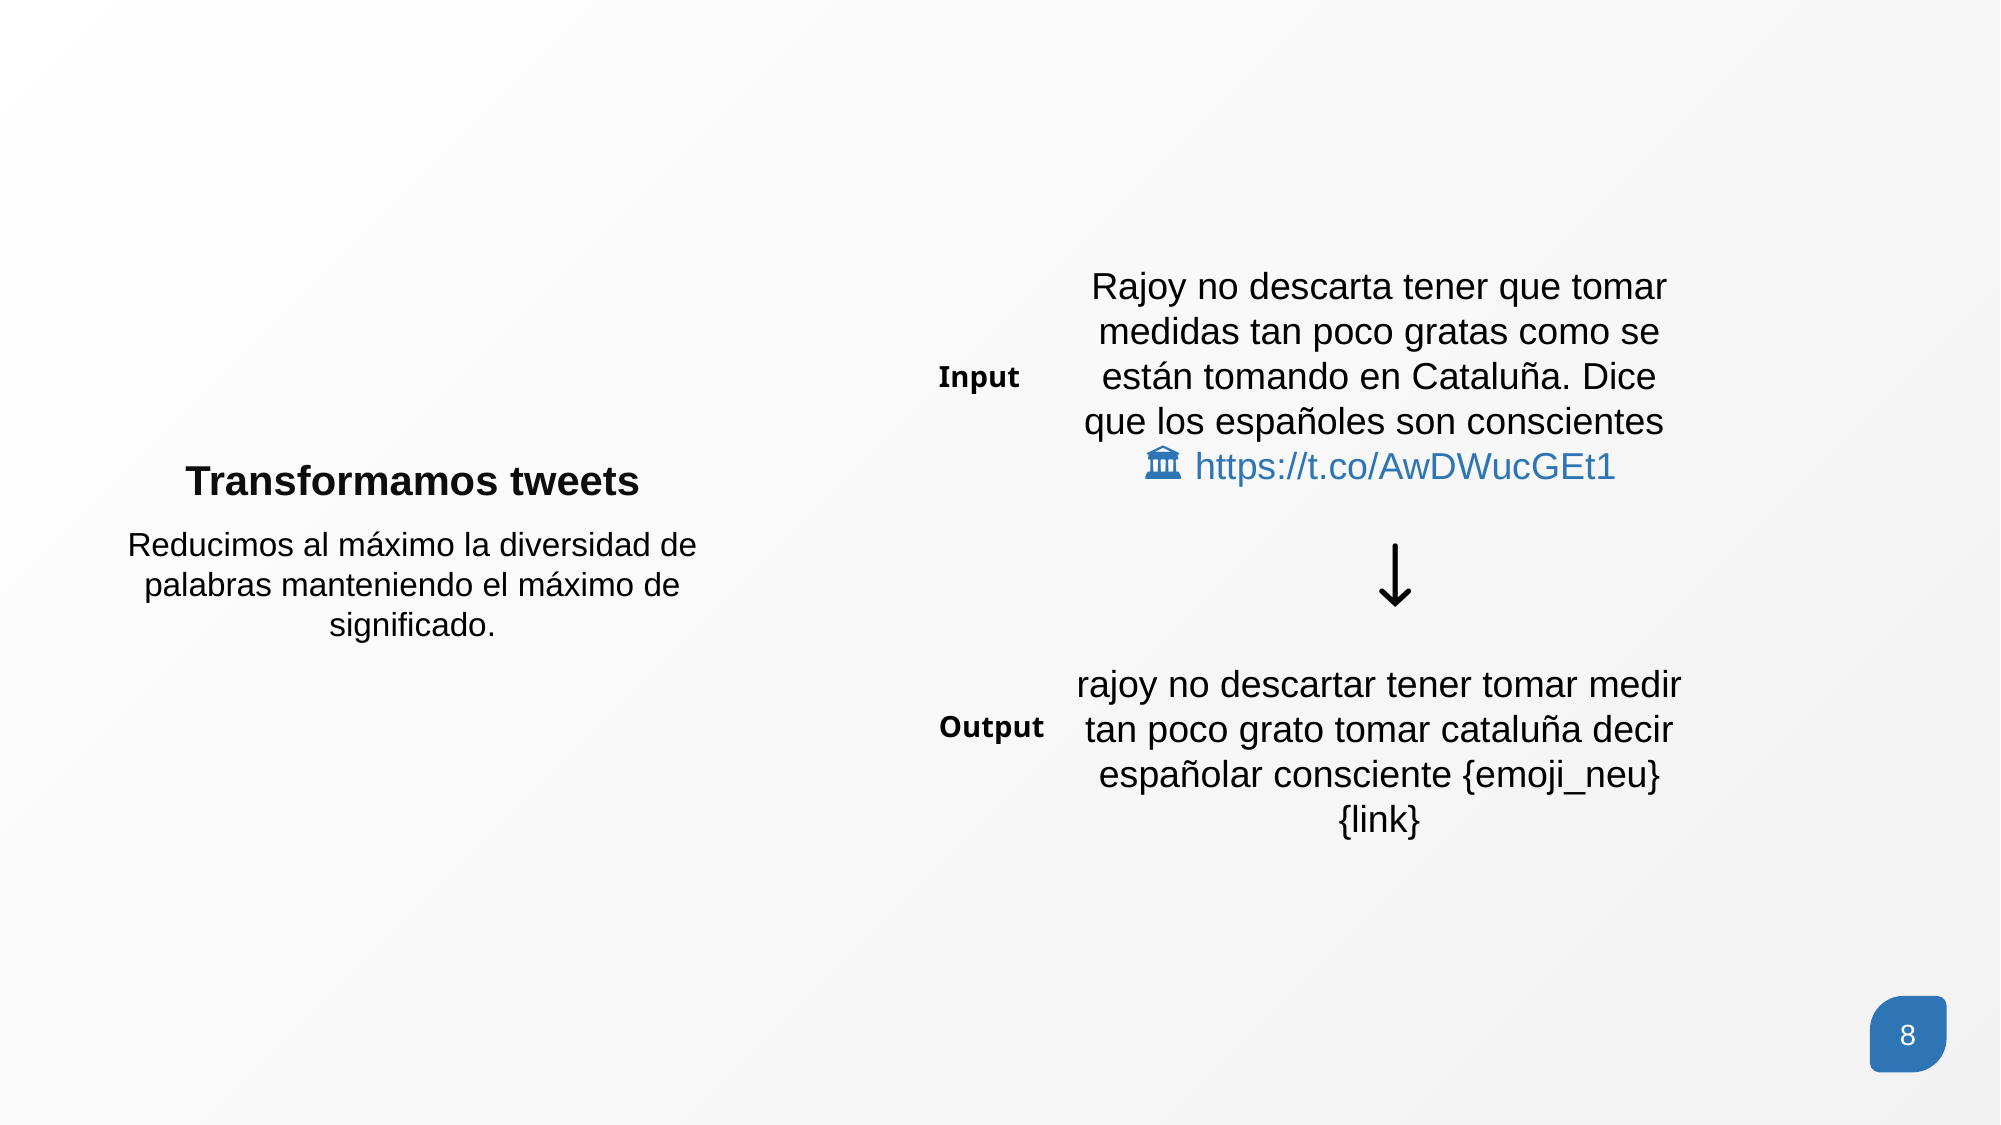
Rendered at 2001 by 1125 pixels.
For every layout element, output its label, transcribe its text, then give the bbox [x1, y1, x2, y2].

text_box Output [924, 700, 1127, 751]
text_box 8 [1868, 994, 1948, 1074]
text_box Reducimos al máximo la diversidad de palabras manteniendo el máximo de significado. [85, 516, 741, 651]
text_box rajoy no descartar tener tomar medir tan poco grato tomar cataluña decir españolar consciente {emoji_neu} {link} [1051, 652, 1707, 848]
picture [1363, 544, 1427, 607]
text_box Transformamos tweets [127, 446, 699, 512]
text_box Rajoy no descarta tener que tomar medidas tan poco gratas como se están tomando en Cataluña. Dice que los españoles son conscientes 🏛 https://t.co/AwDWucGEt1 [1051, 254, 1707, 495]
text_box Input [924, 350, 1127, 401]
